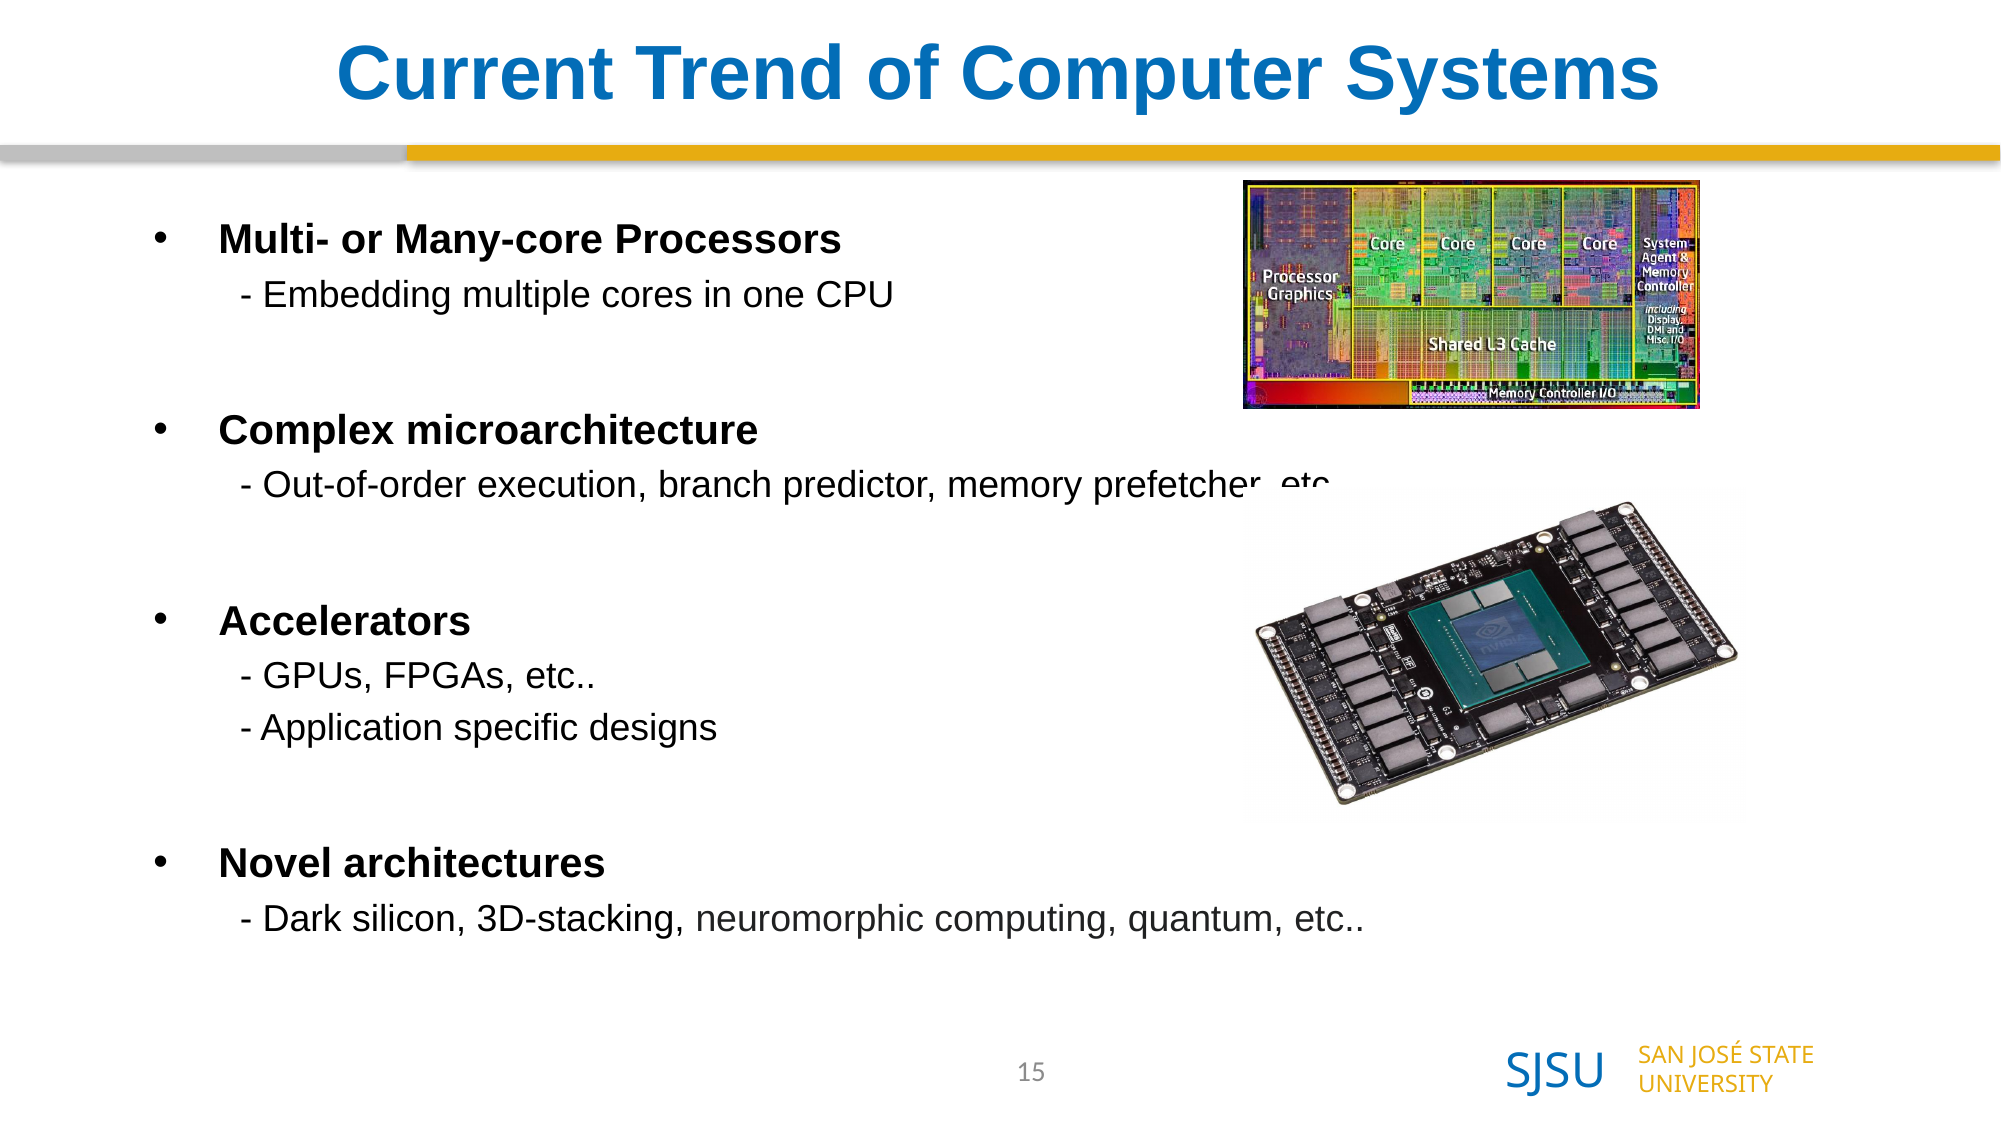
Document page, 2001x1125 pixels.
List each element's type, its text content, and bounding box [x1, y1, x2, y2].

list Multi- or Many-core Processors - Embedding multiple cores in one CPU Complex microarchitecture - Out-of-order execution, branch predictor, memory prefetcher, etc.. Accelerators - GPUs, FPGAs, etc.. - Application specific designs Novel architectures - Dark silicon, 3D-stacking, neuromorphic computing, quantum, etc.. [138, 204, 1562, 1019]
slide_number 15 [797, 1040, 1265, 1100]
picture [1242, 180, 1700, 409]
title Current Trend of Computer Systems [99, 11, 1900, 126]
picture [1242, 487, 1746, 823]
